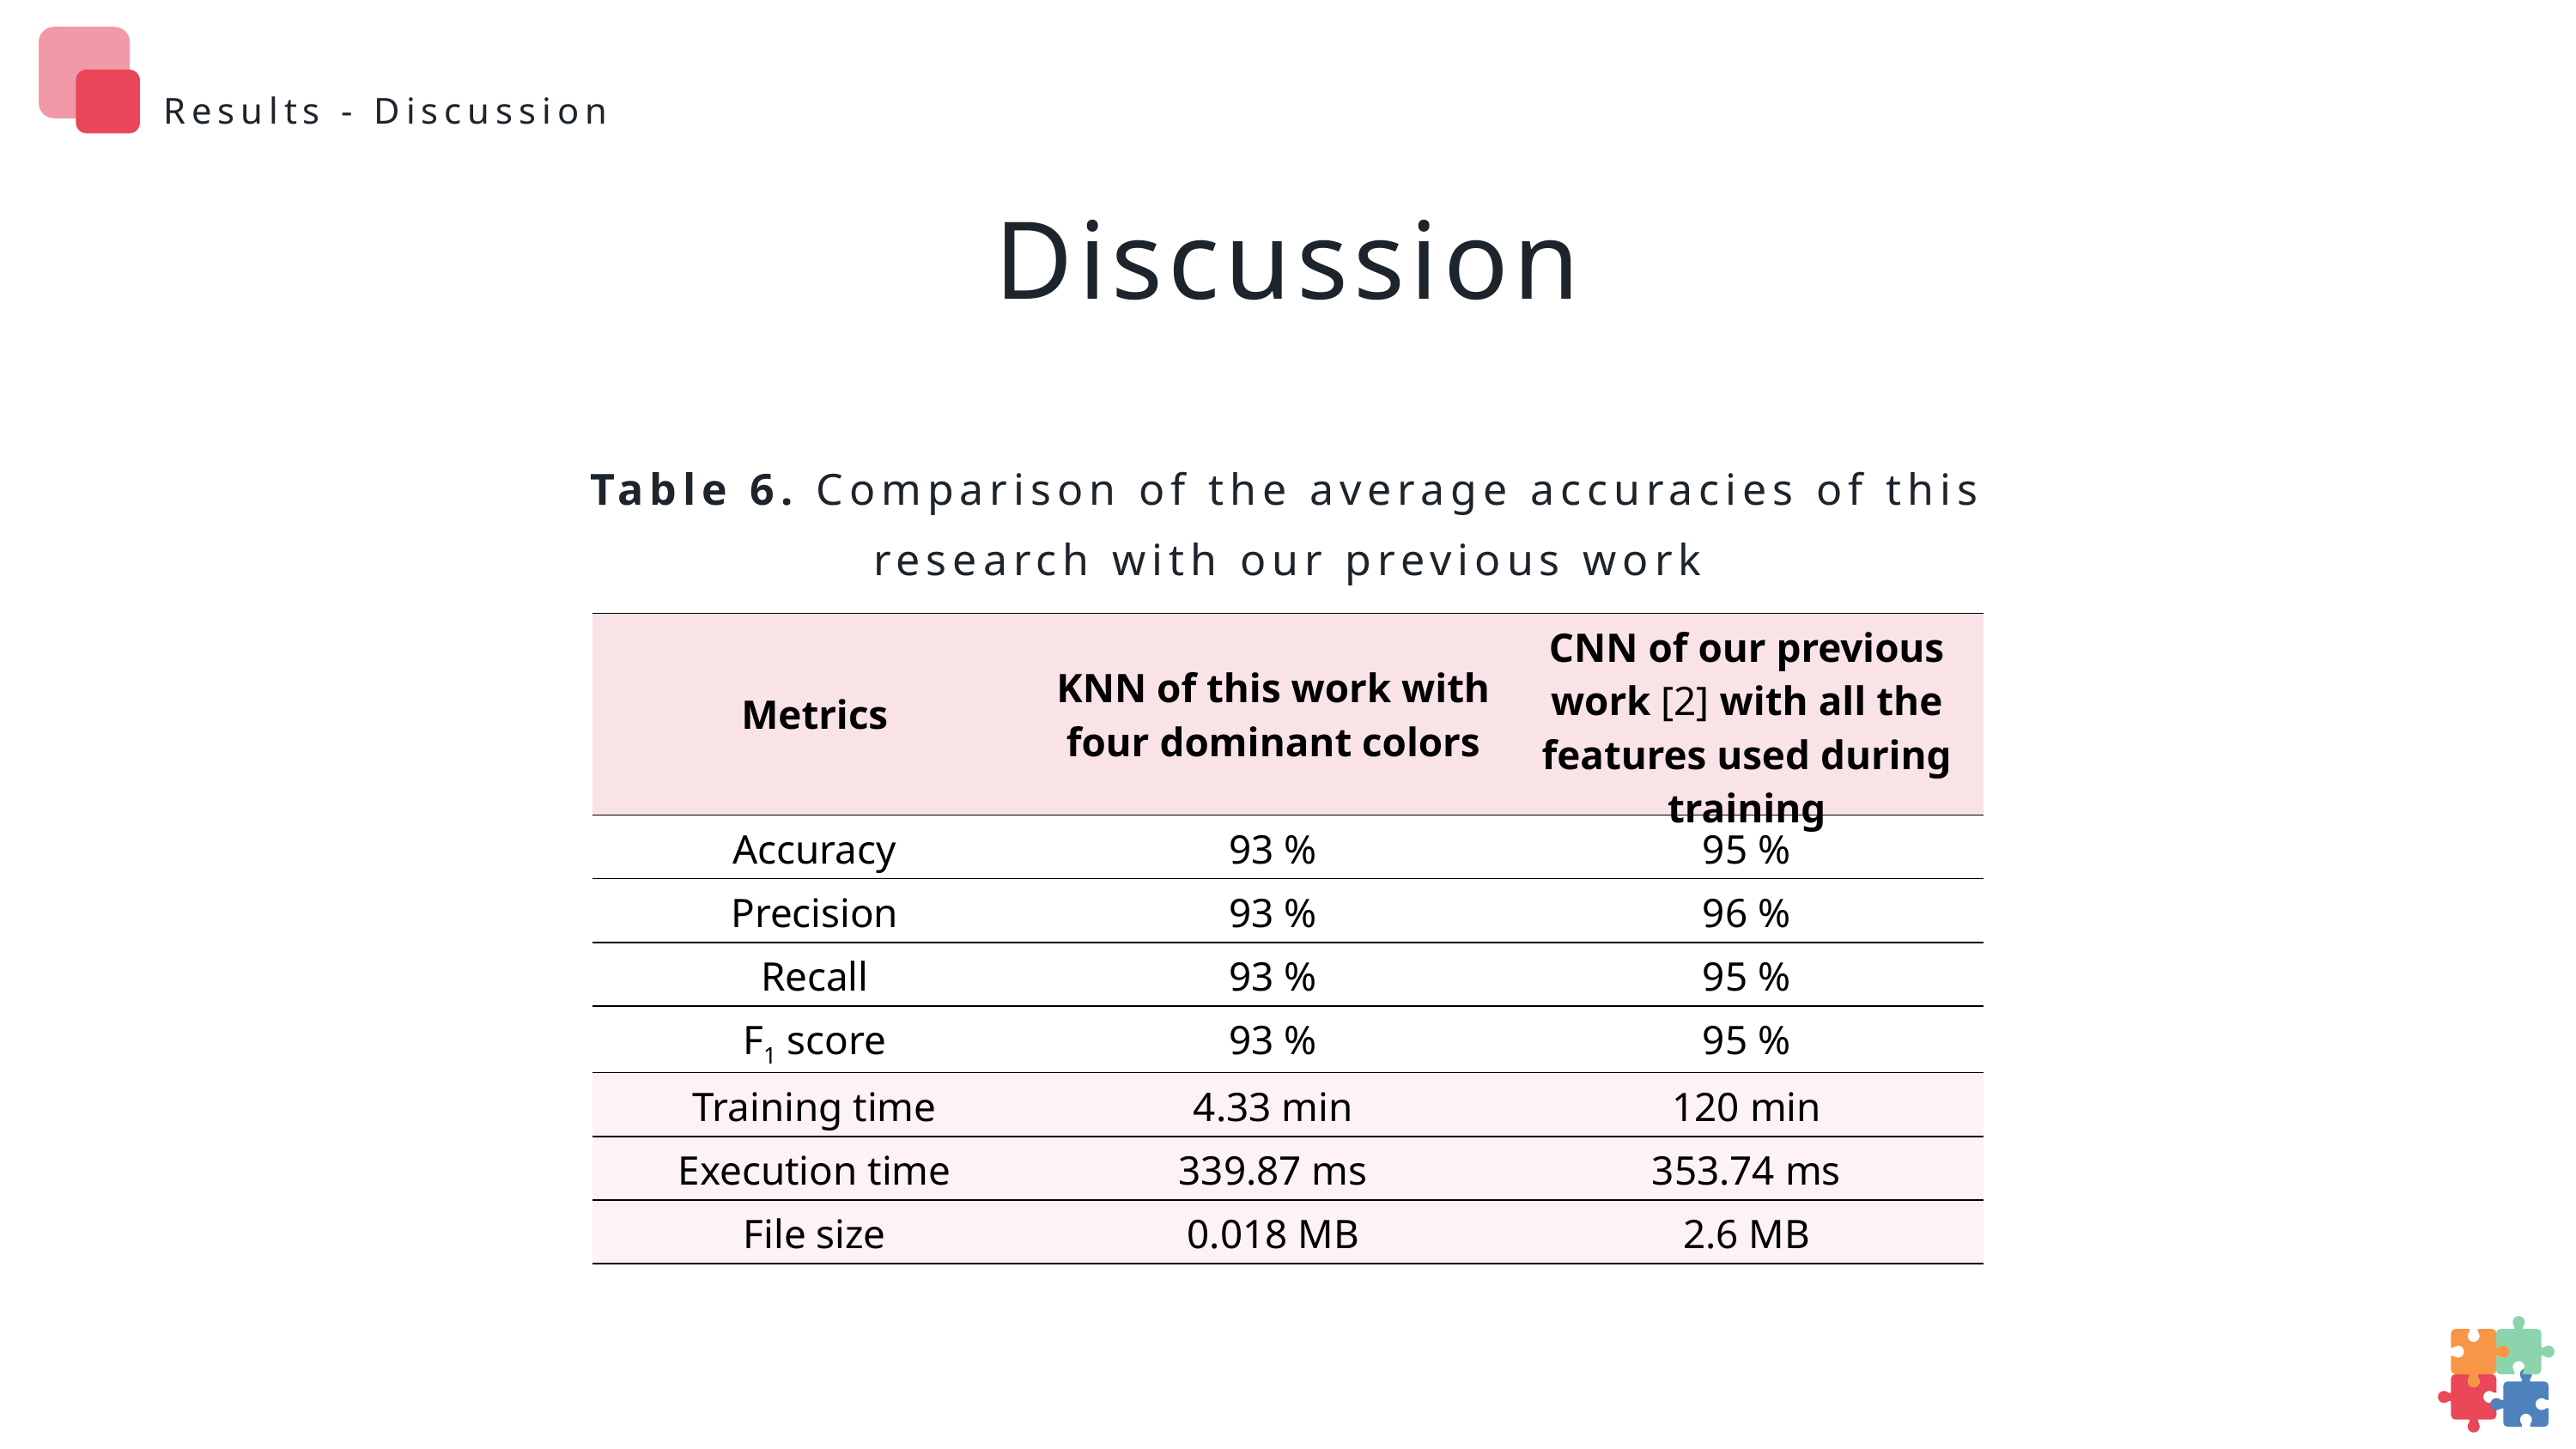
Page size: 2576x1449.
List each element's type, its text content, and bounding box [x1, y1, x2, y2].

table_cell 93 % [1036, 943, 1510, 1005]
table_cell 93 % [1036, 815, 1510, 878]
table_cell 95 % [1510, 943, 1984, 1005]
table_cell 120 min [1510, 1073, 1984, 1136]
table_header CNN of our previous work [2] with all the features used during training [1510, 614, 1984, 815]
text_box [2437, 1315, 2555, 1433]
table_cell 2.6 MB [1510, 1201, 1984, 1263]
table_cell F1 score [592, 1007, 1036, 1072]
table_cell 96 % [1510, 879, 1984, 942]
table_cell 4.33 min [1036, 1073, 1510, 1136]
table_cell Accuracy [592, 815, 1036, 878]
table_cell Precision [592, 879, 1036, 942]
table_cell 95 % [1510, 815, 1984, 878]
table_cell Training time [592, 1073, 1036, 1136]
table_header KNN of this work with four dominant colors [1036, 614, 1510, 815]
text_box Table 6. Comparison of the average accuracies of this research with our previous work [569, 437, 2007, 591]
table_cell Execution time [592, 1137, 1036, 1199]
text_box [38, 26, 141, 134]
table_cell 93 % [1036, 1007, 1510, 1072]
table_cell File size [592, 1201, 1036, 1263]
text_box Discussion [647, 216, 1929, 321]
table_cell 353.74 ms [1510, 1137, 1984, 1199]
table_cell 339.87 ms [1036, 1137, 1510, 1199]
table_header Metrics [592, 614, 1036, 815]
text_box Results - Discussion [150, 54, 698, 138]
table_cell 93 % [1036, 879, 1510, 942]
table_cell Recall [592, 943, 1036, 1005]
table_cell 95 % [1510, 1007, 1984, 1072]
table_cell 0.018 MB [1036, 1201, 1510, 1263]
